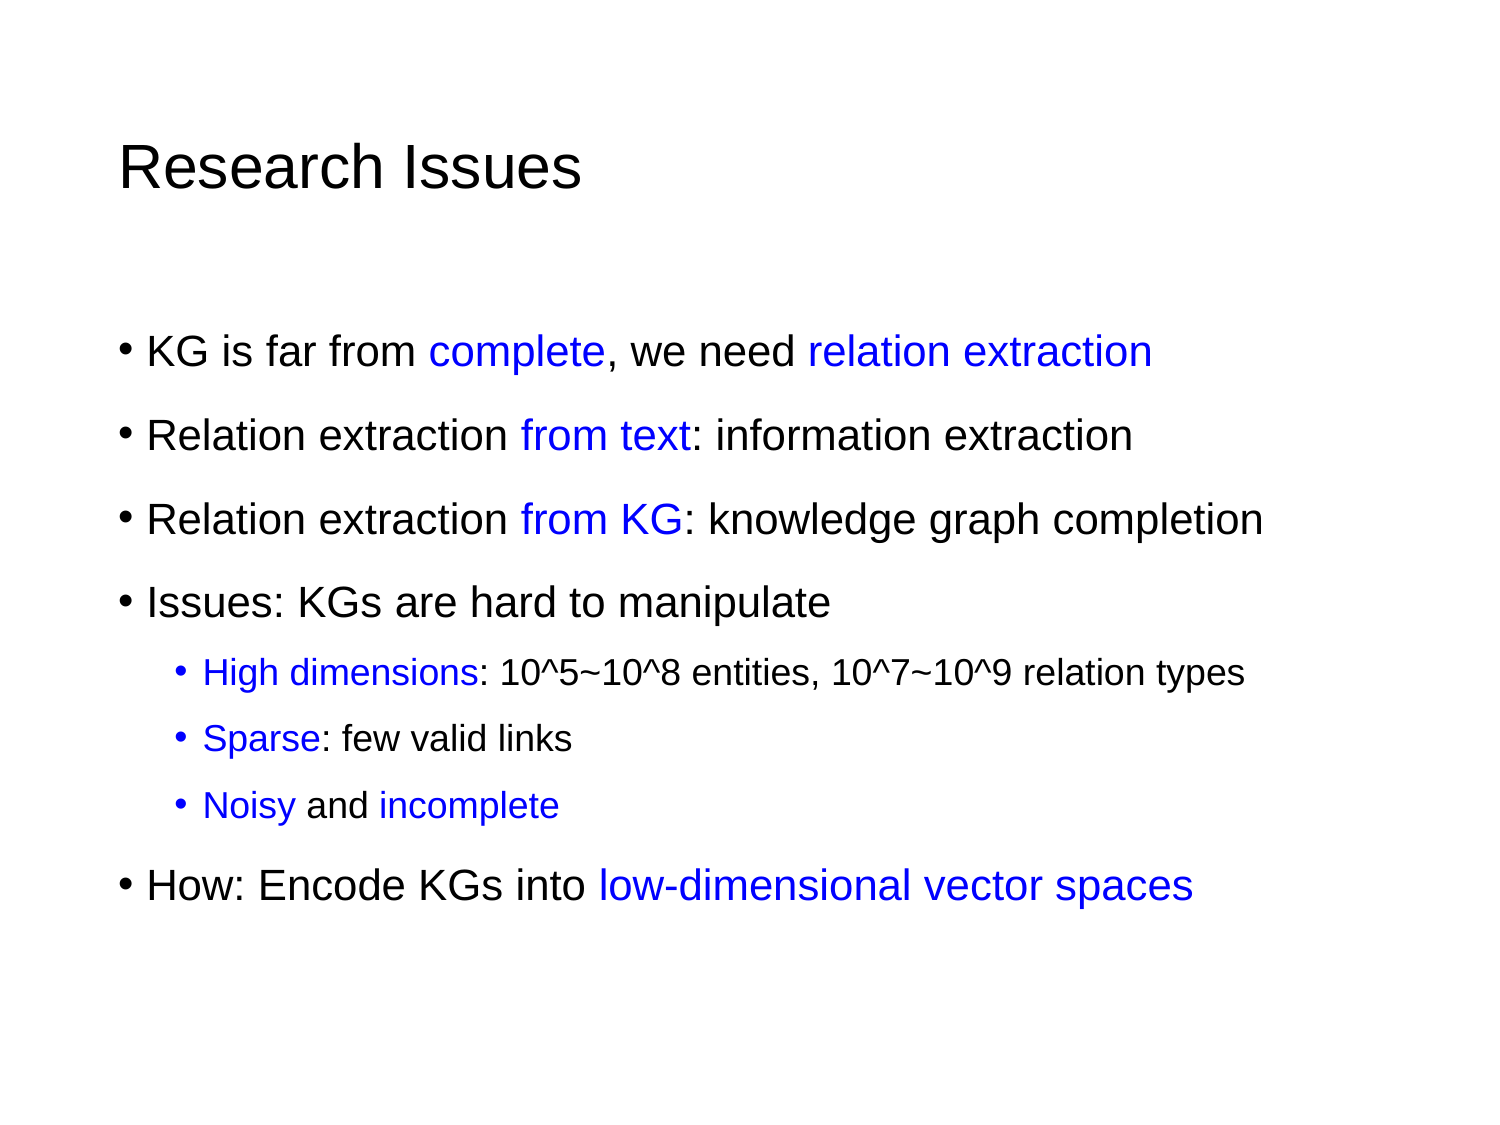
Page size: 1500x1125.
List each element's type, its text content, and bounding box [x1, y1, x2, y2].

list KG is far from complete, we need relation extraction Relation extraction from text: information extraction Relation extraction from KG: knowledge graph completion Issues: KGs are hard to manipulate High dimensions: 10^5~10^8 entities, 10^7~10^9 relation types Sparse: few valid links Noisy and incomplete How: Encode KGs into low-dimensional vector spaces [103, 299, 1397, 1014]
title Research Issues [103, 59, 1397, 278]
